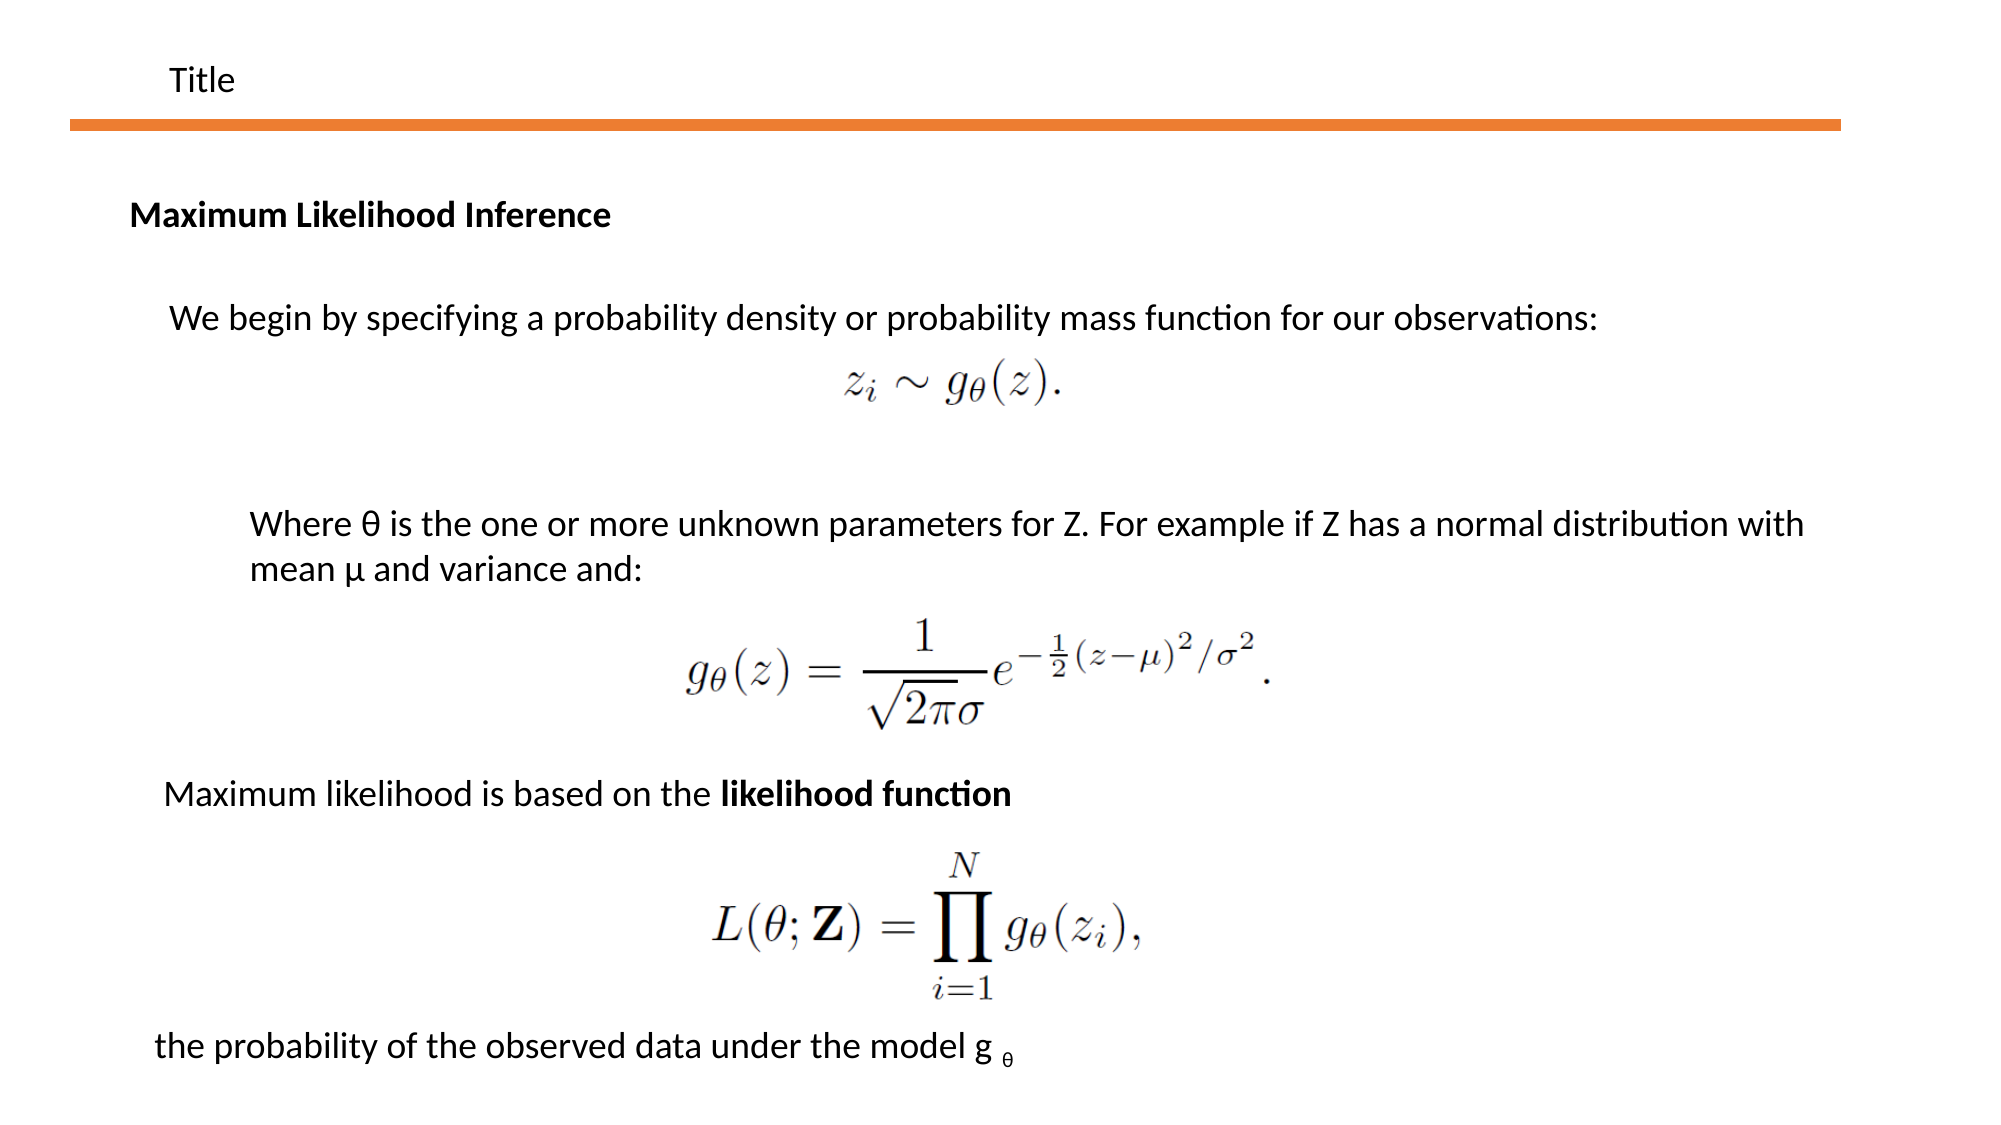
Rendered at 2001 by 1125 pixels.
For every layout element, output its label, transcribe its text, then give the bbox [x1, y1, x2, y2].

text_box Maximum likelihood is based on the likelihood function [148, 761, 1028, 822]
text_box Title [154, 48, 1765, 108]
text_box We begin by specifying a probability density or probability mass function for our observations: [154, 285, 1765, 346]
picture [697, 849, 1161, 1017]
picture [659, 601, 1297, 749]
text_box the probability of the observed data under the model g θ [139, 1013, 1029, 1080]
picture [835, 350, 1084, 426]
text_box Maximum Likelihood Inference [114, 182, 627, 243]
